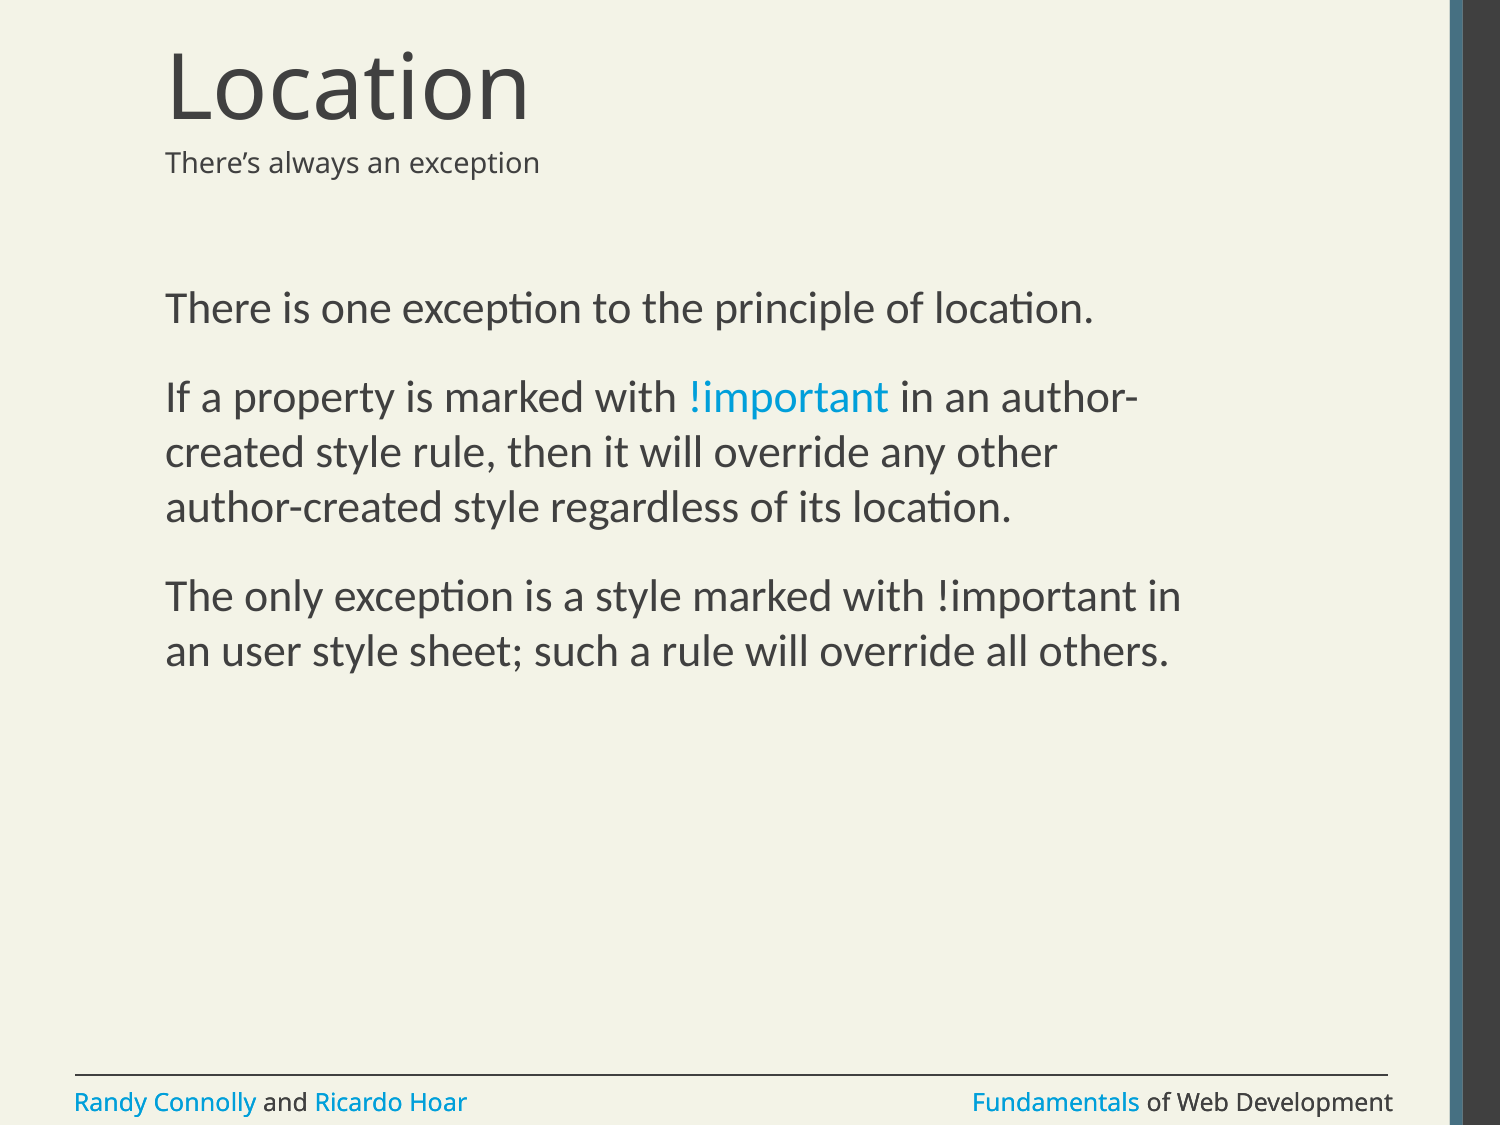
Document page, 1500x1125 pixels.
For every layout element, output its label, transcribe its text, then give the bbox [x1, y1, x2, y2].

list There’s always an exception [150, 137, 1200, 188]
title Location [150, 20, 1425, 188]
list There is one exception to the principle of location. If a property is marked with !important in an author-created style rule, then it will override any other author-created style regardless of its location. The only exception is a style marked with !important in an user style sheet; such a rule will override all others. [150, 270, 1200, 1013]
